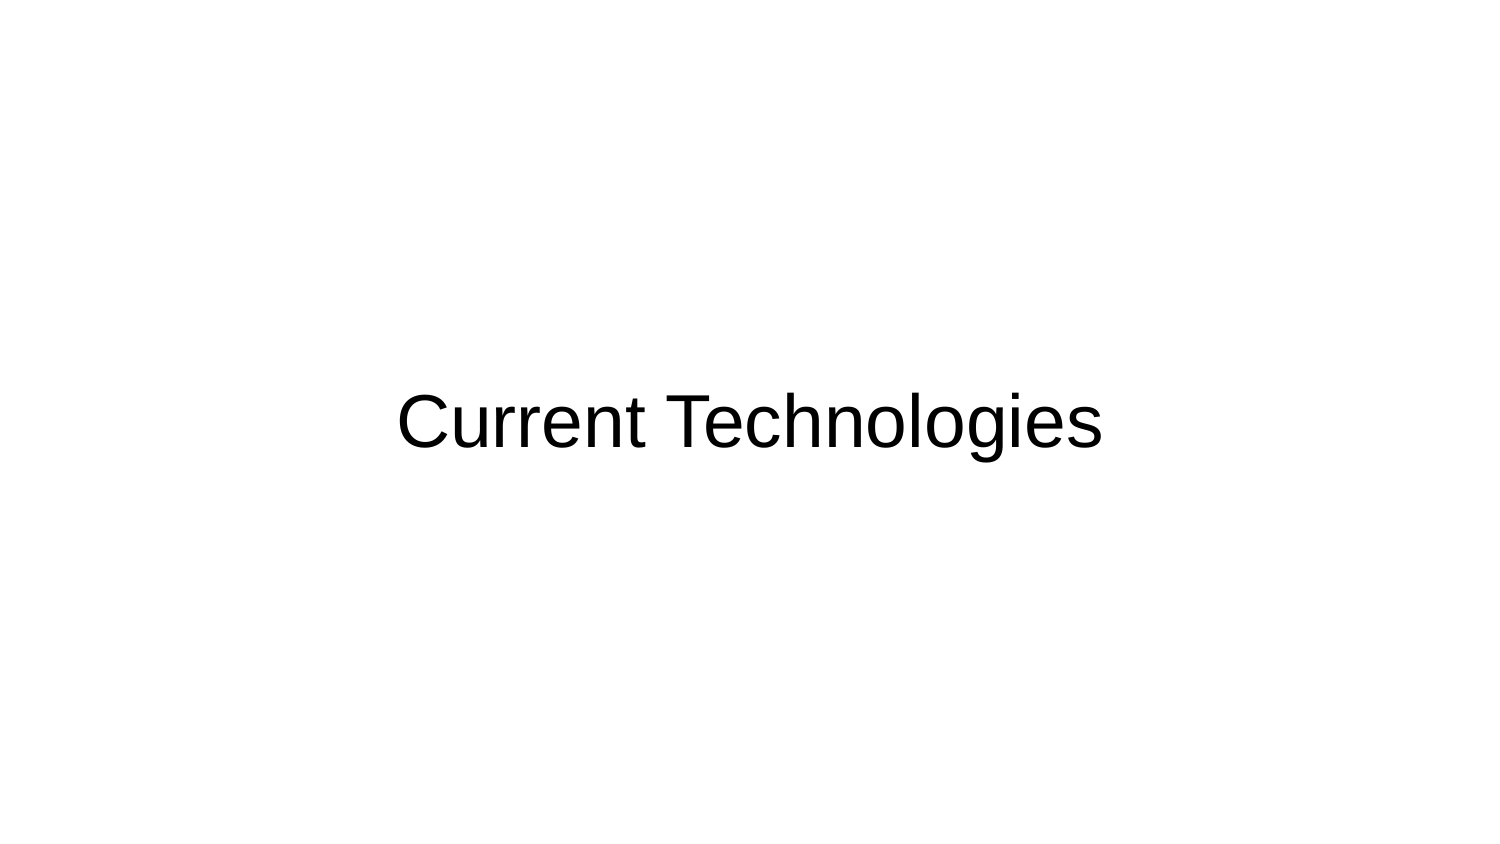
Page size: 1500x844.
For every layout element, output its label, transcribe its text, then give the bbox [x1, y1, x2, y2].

title Current Technologies [51, 352, 1449, 491]
